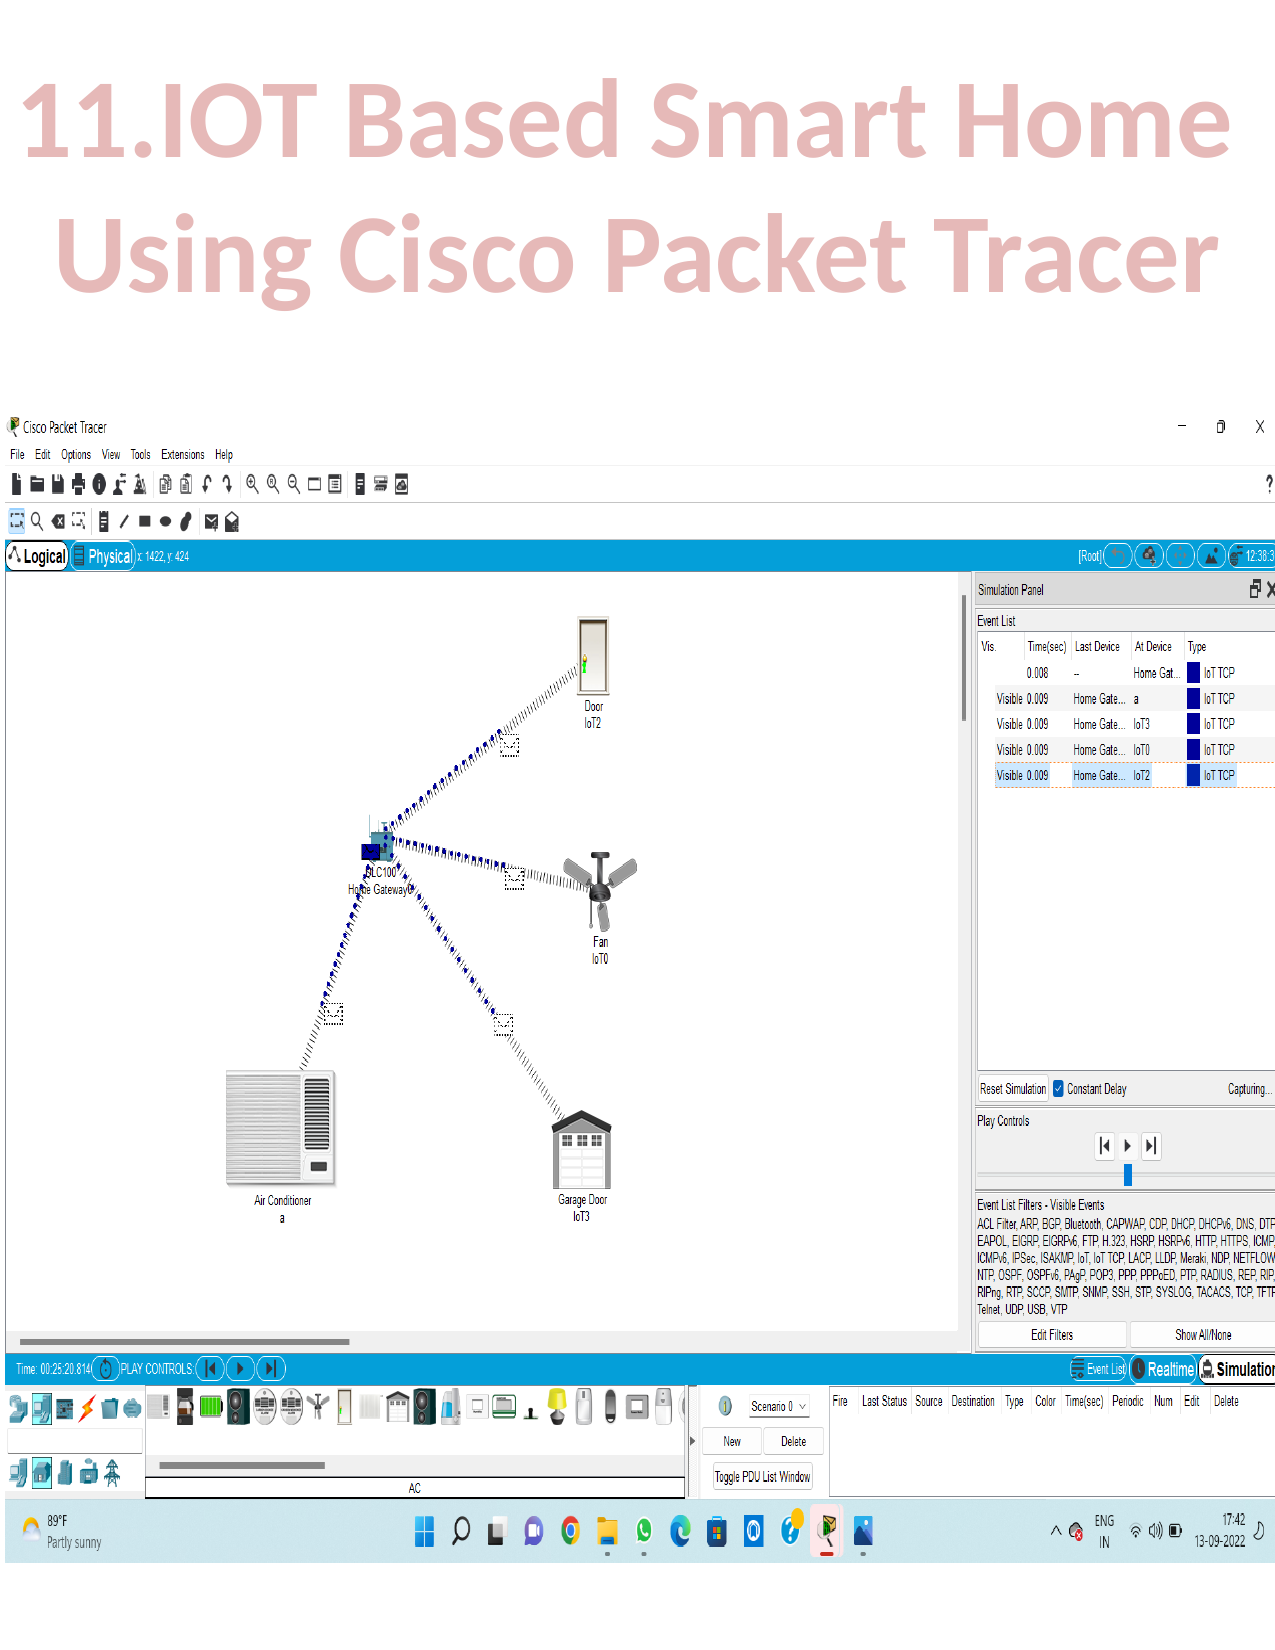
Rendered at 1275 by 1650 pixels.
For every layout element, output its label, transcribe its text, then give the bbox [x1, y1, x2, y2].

picture [1229, 553, 1237, 567]
picture [1168, 1363, 1174, 1375]
picture [114, 553, 119, 562]
picture [1149, 1363, 1154, 1375]
picture [1133, 1359, 1144, 1378]
picture [5, 412, 1275, 1563]
text_box 11.IOT Based Smart Home Using Cisco Packet Tracer [0, 37, 1275, 323]
picture [1143, 547, 1155, 563]
picture [1207, 557, 1216, 563]
